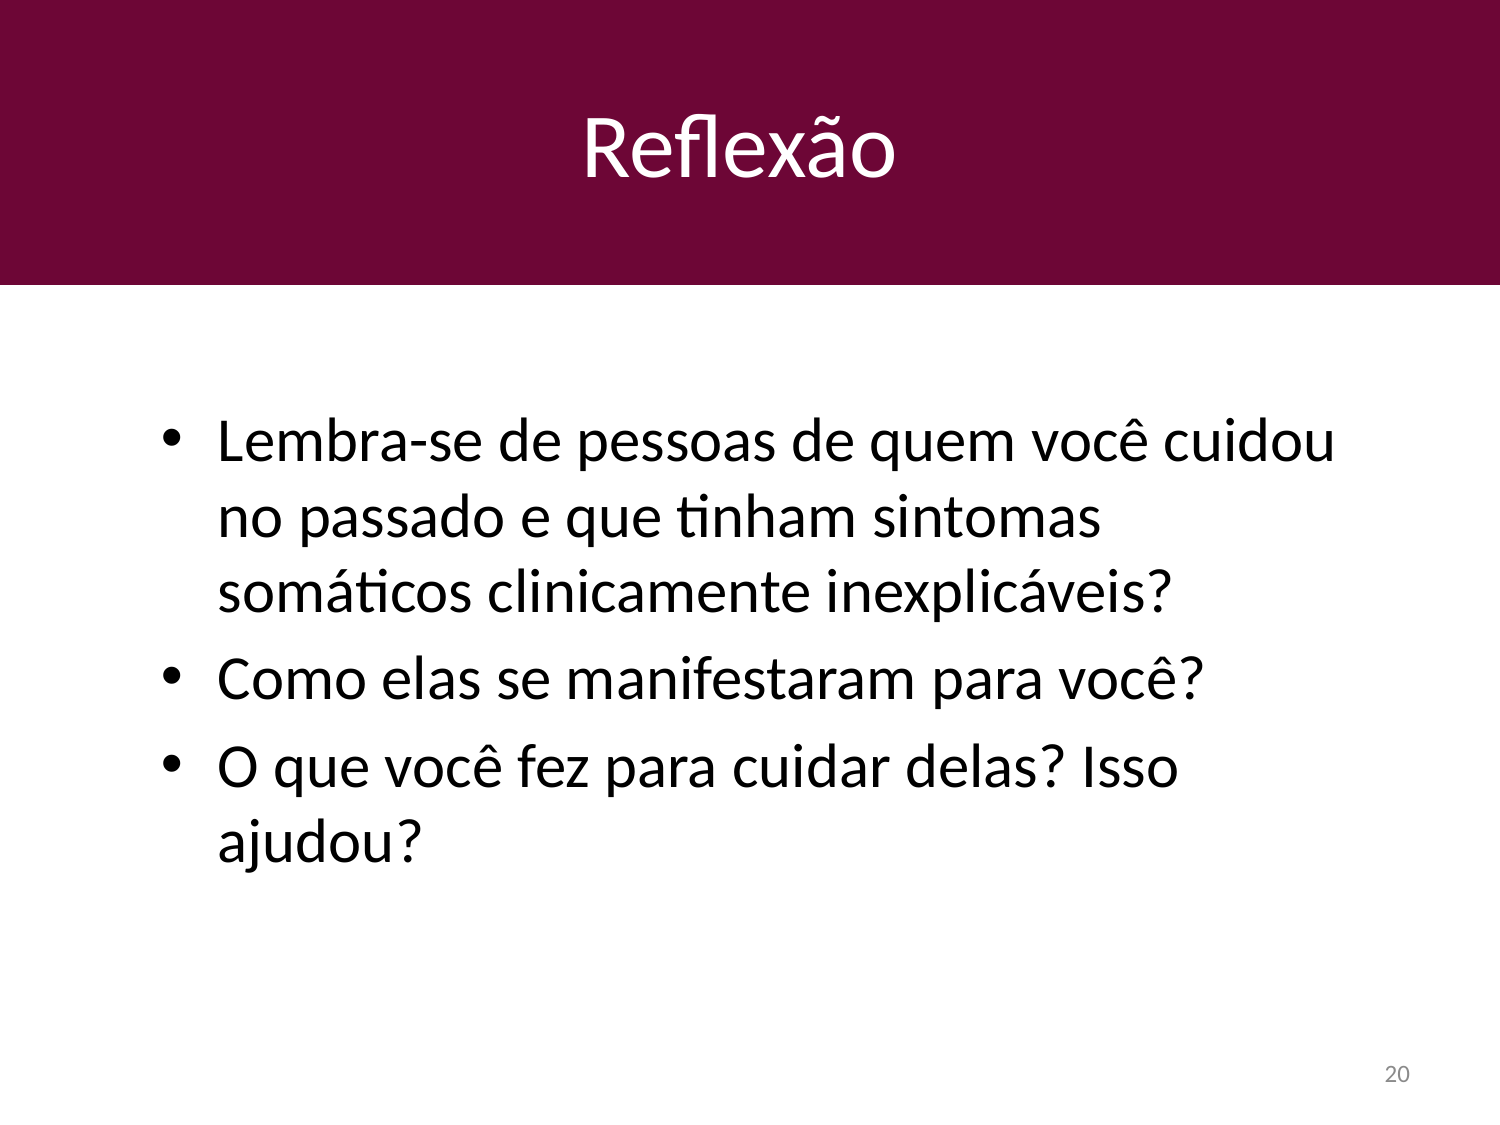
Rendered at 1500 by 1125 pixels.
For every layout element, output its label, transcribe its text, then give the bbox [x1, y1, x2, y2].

list Lembra-se de pessoas de quem você cuidou no passado e que tinham sintomas somáticos clinicamente inexplicáveis? Como elas se manifestaram para você? O que você fez para cuidar delas? Isso ajudou? [145, 391, 1355, 936]
slide_number 20 [1074, 1042, 1425, 1103]
text_box [0, 281, 1500, 285]
title Reflexão [0, 0, 1500, 281]
